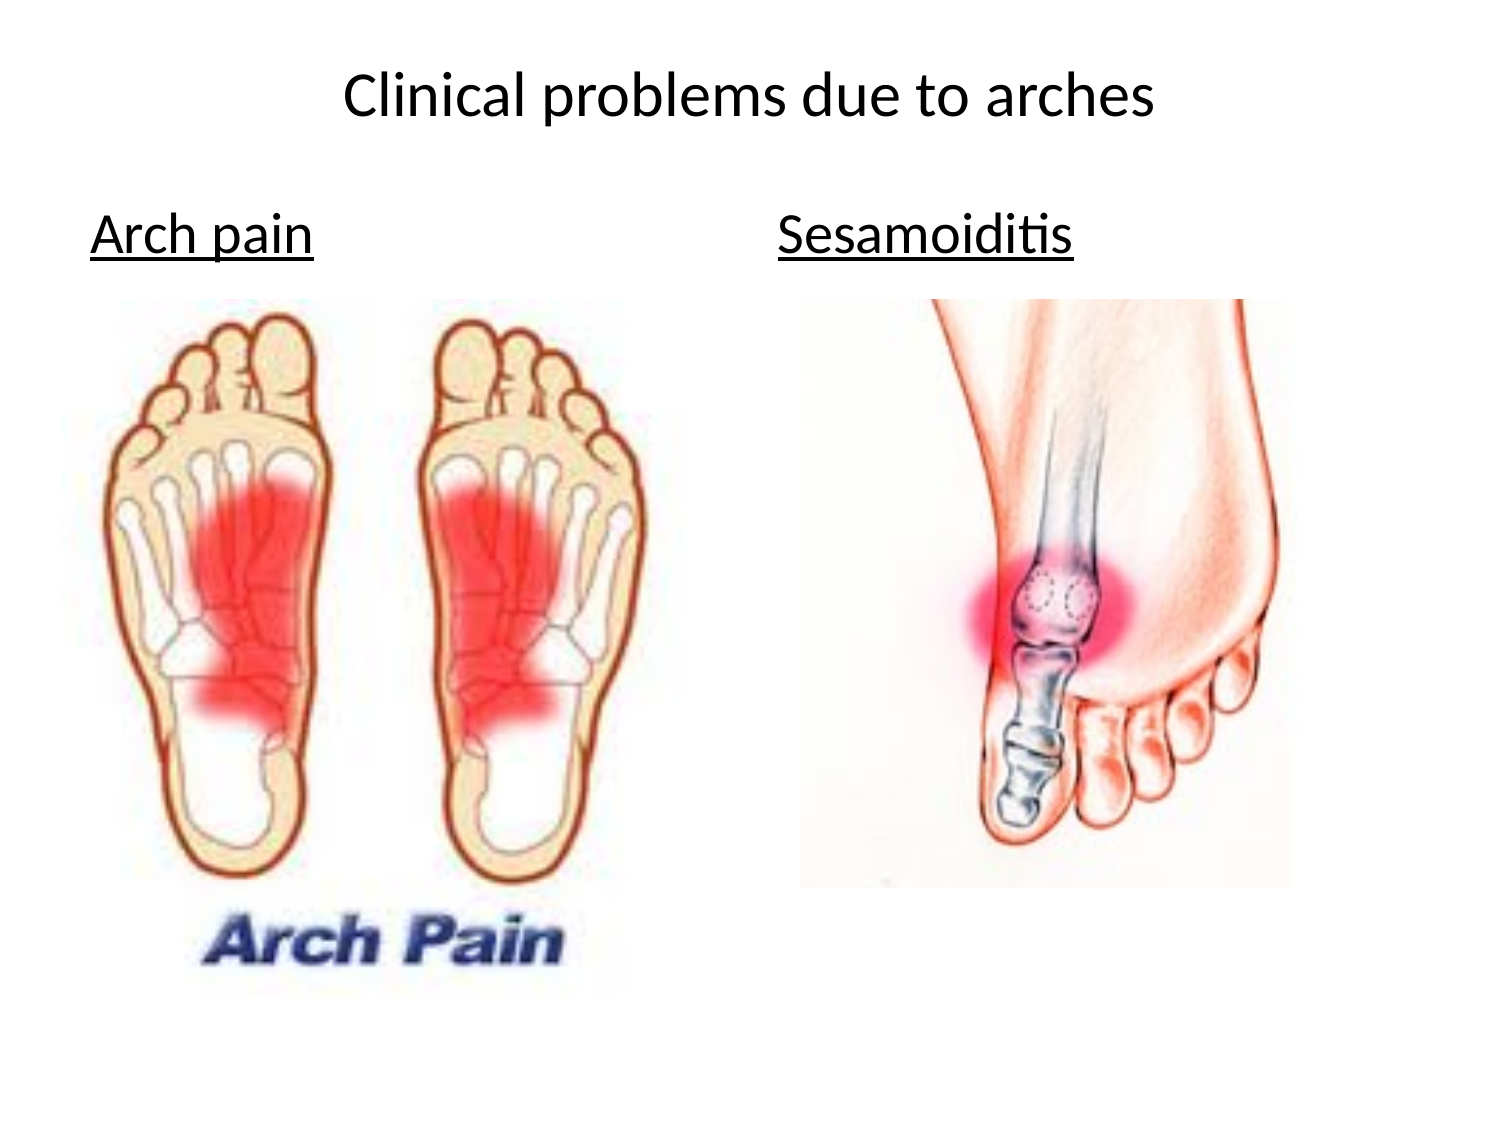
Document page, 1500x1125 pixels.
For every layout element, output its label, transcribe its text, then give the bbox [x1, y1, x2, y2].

title Clinical problems due to arches [75, 45, 1425, 138]
picture [62, 299, 701, 1001]
picture [799, 299, 1426, 888]
list Arch pain [75, 187, 738, 1005]
list Sesamoiditis [762, 187, 1425, 1005]
